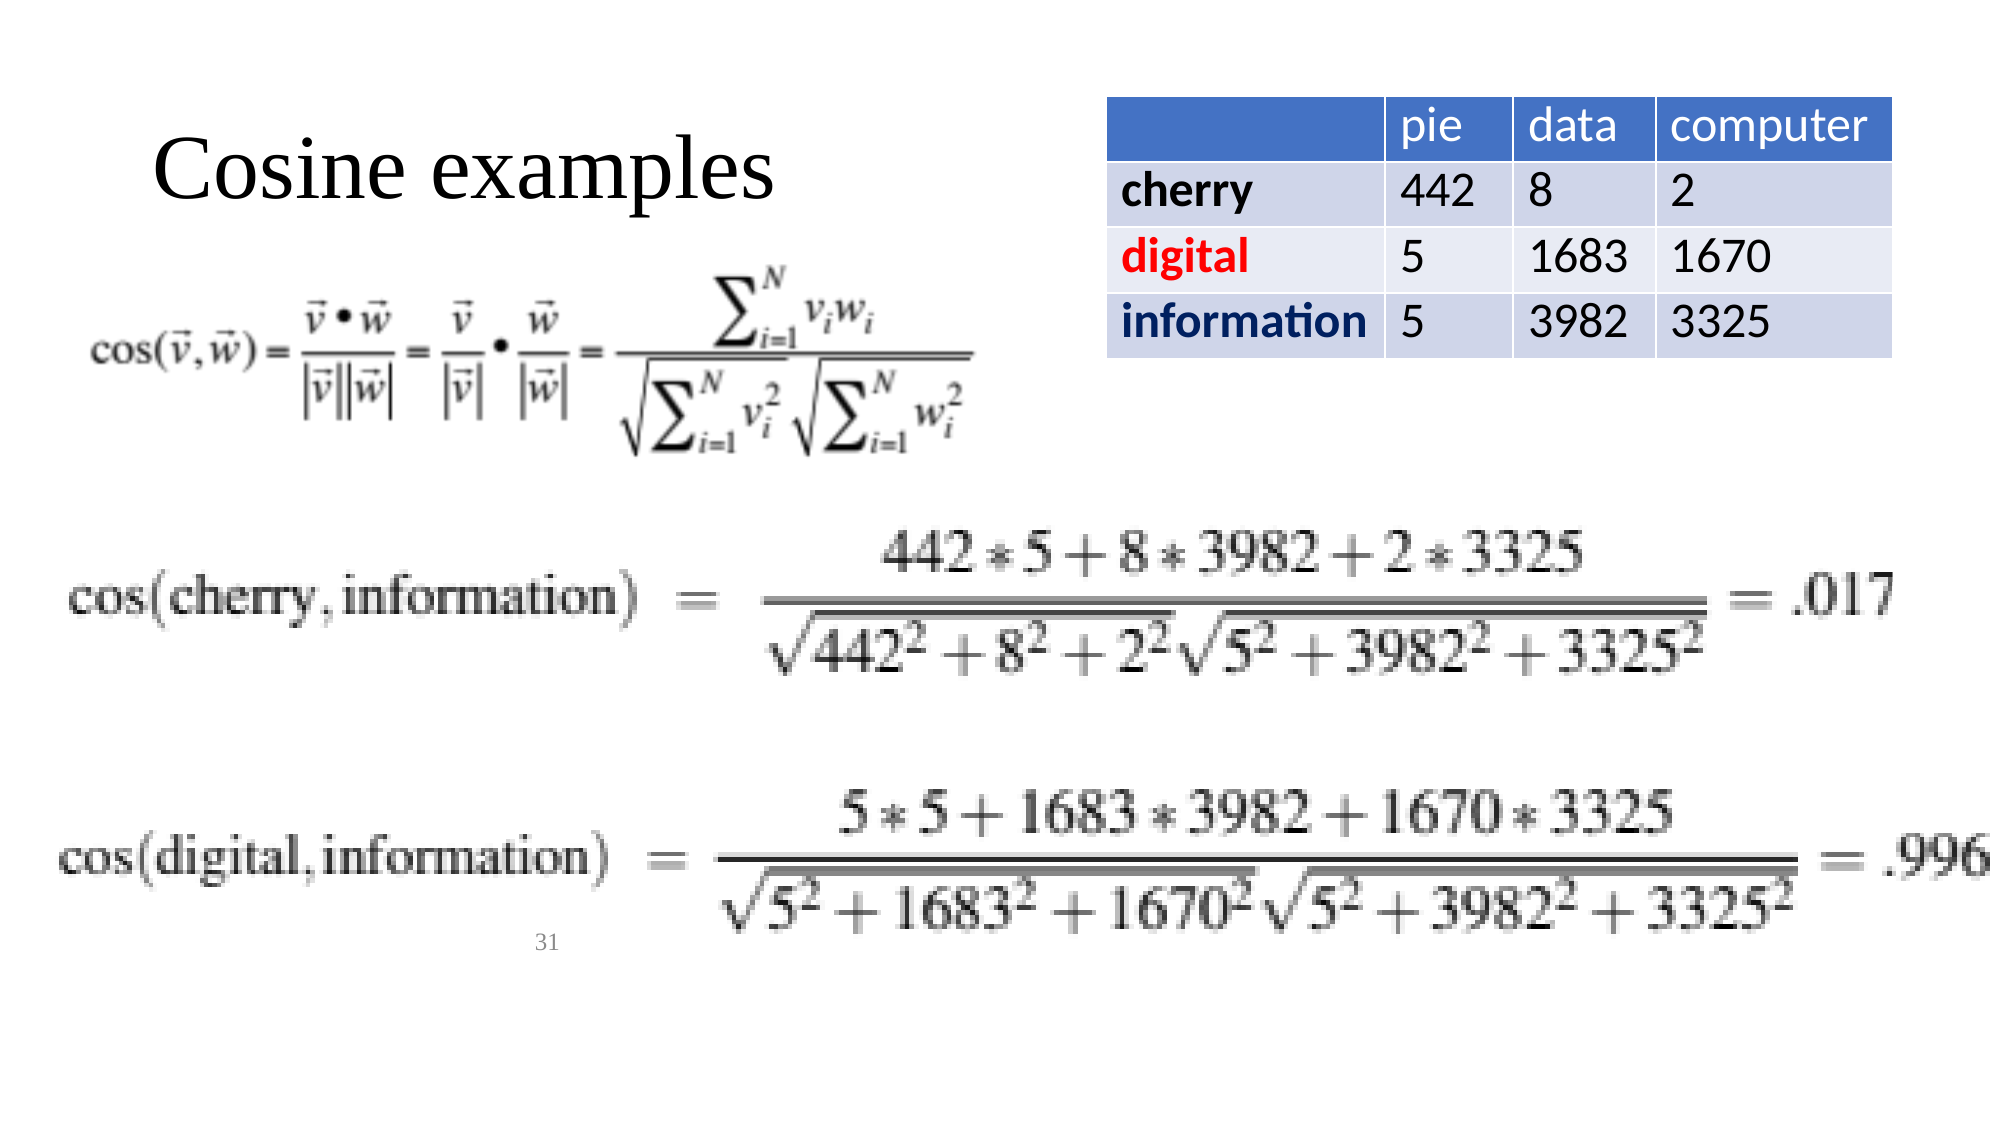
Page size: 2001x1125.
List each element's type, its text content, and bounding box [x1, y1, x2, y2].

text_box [86, 257, 978, 463]
table_cell digital [1107, 228, 1384, 292]
table_cell 2 [1657, 163, 1892, 226]
table_cell 3325 [1657, 294, 1892, 358]
table_cell 5 [1386, 294, 1512, 358]
table_header computer [1657, 97, 1892, 161]
picture [697, 775, 2000, 950]
table_cell 3982 [1514, 294, 1655, 358]
table_cell information [1107, 294, 1384, 358]
title Cosine examples [137, 59, 1863, 278]
table_cell 442 [1386, 163, 1512, 226]
table_header [1107, 97, 1384, 161]
slide_number 30 [249, 941, 575, 969]
table_cell 1670 [1657, 228, 1892, 292]
table_cell 8 [1514, 163, 1655, 226]
table_header pie [1386, 97, 1512, 161]
table_cell 1683 [1514, 228, 1655, 292]
table_header data [1514, 97, 1655, 161]
table_cell cherry [1107, 163, 1384, 226]
picture [47, 782, 689, 941]
table_cell 5 [1386, 228, 1512, 292]
picture [47, 516, 1893, 682]
